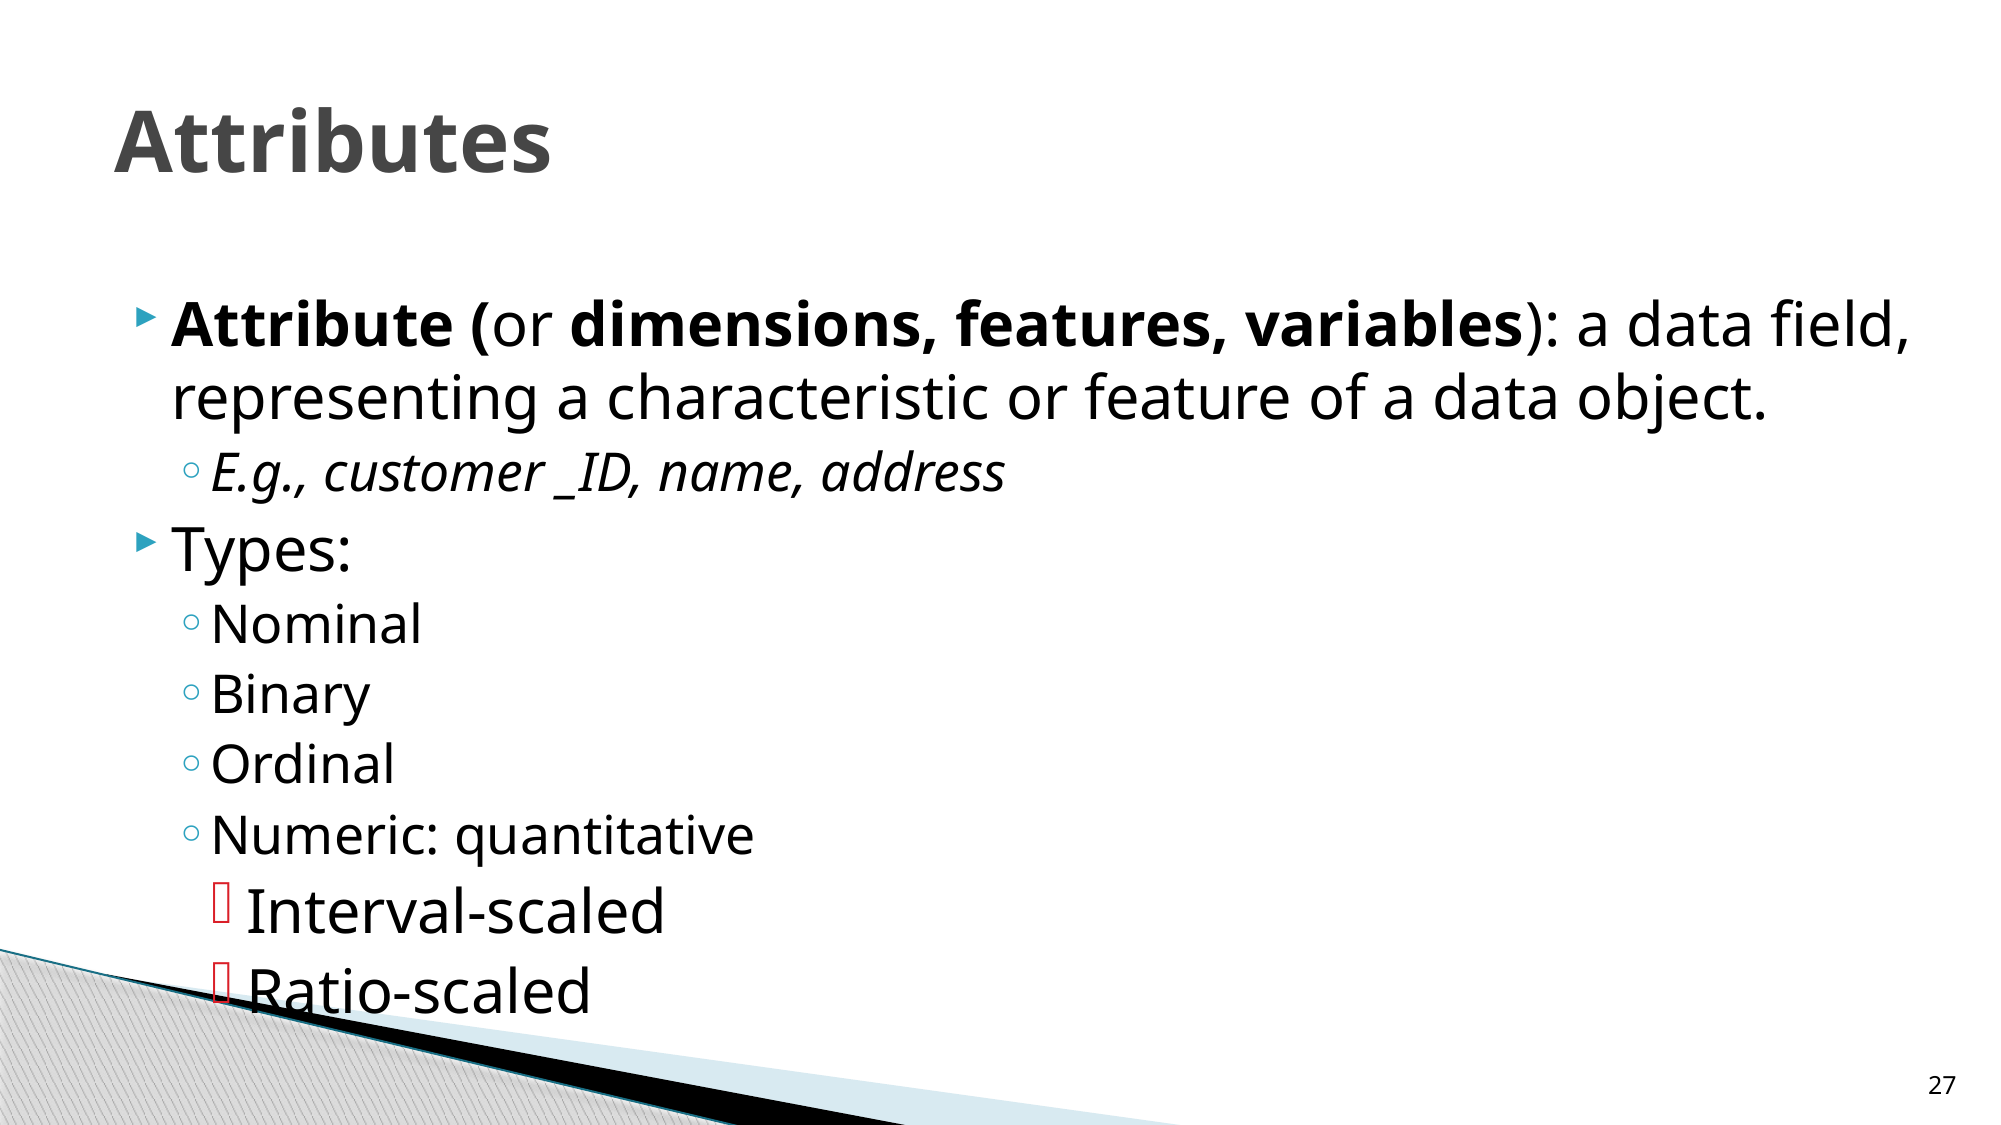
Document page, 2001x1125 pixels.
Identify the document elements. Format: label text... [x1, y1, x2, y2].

list Attribute (or dimensions, features, variables): a data field, representing a characteristic or feature of a data object. E.g., customer _ID, name, address Types: Nominal Binary Ordinal Numeric: quantitative Interval-scaled Ratio-scaled [101, 277, 1930, 1103]
slide_number 27 [1891, 1051, 1972, 1112]
title Attributes [99, 45, 1900, 233]
